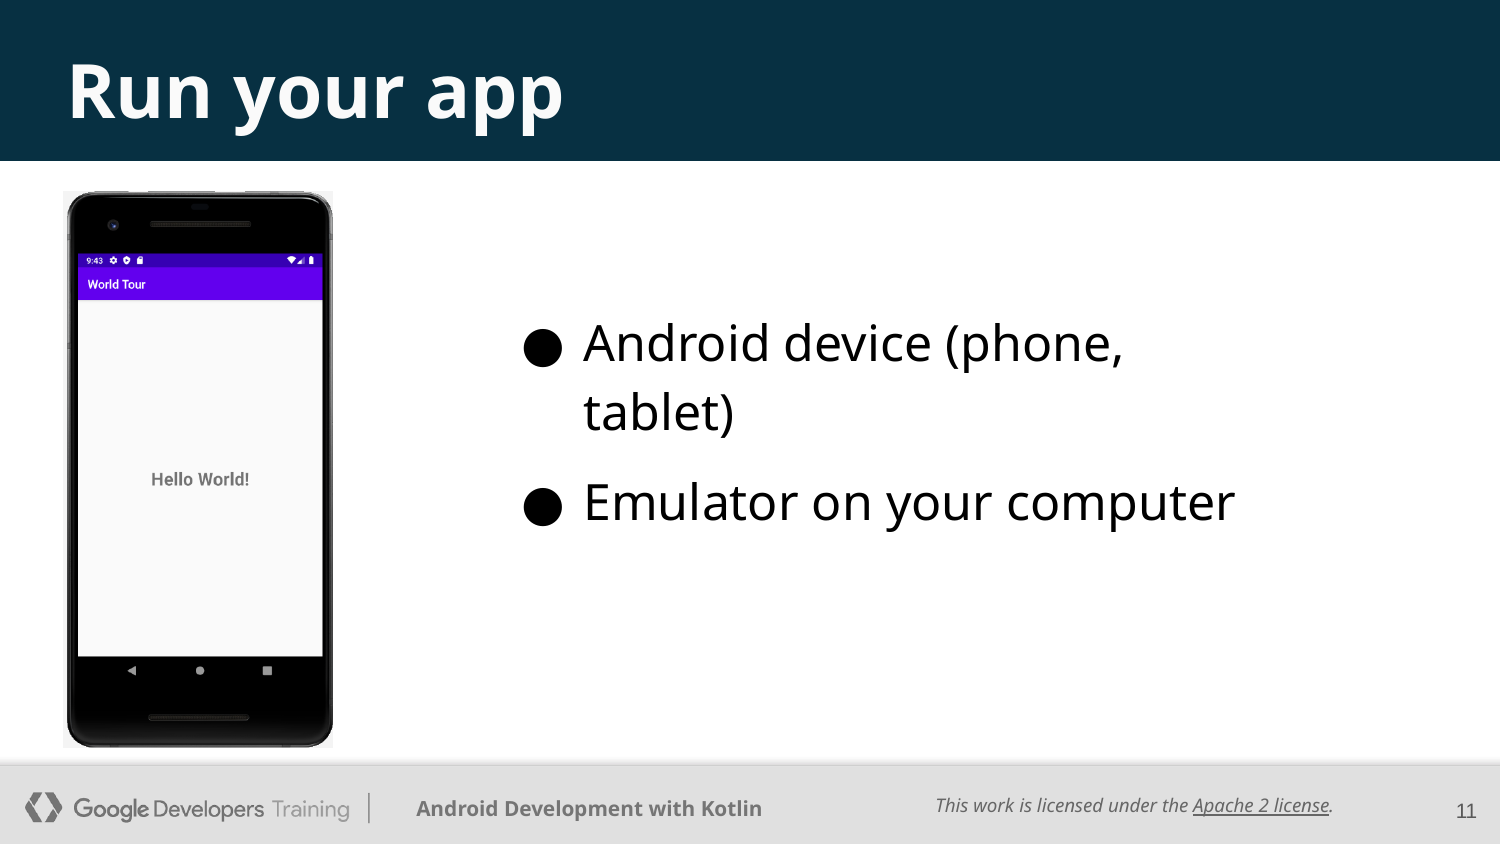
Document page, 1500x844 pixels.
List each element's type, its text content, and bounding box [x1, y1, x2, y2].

slide_number ‹#› [1402, 777, 1493, 842]
text_box Android device (phone, tablet) Emulator on your computer [493, 287, 1300, 499]
picture [0, 161, 1500, 844]
title Run your app [51, 28, 1449, 122]
